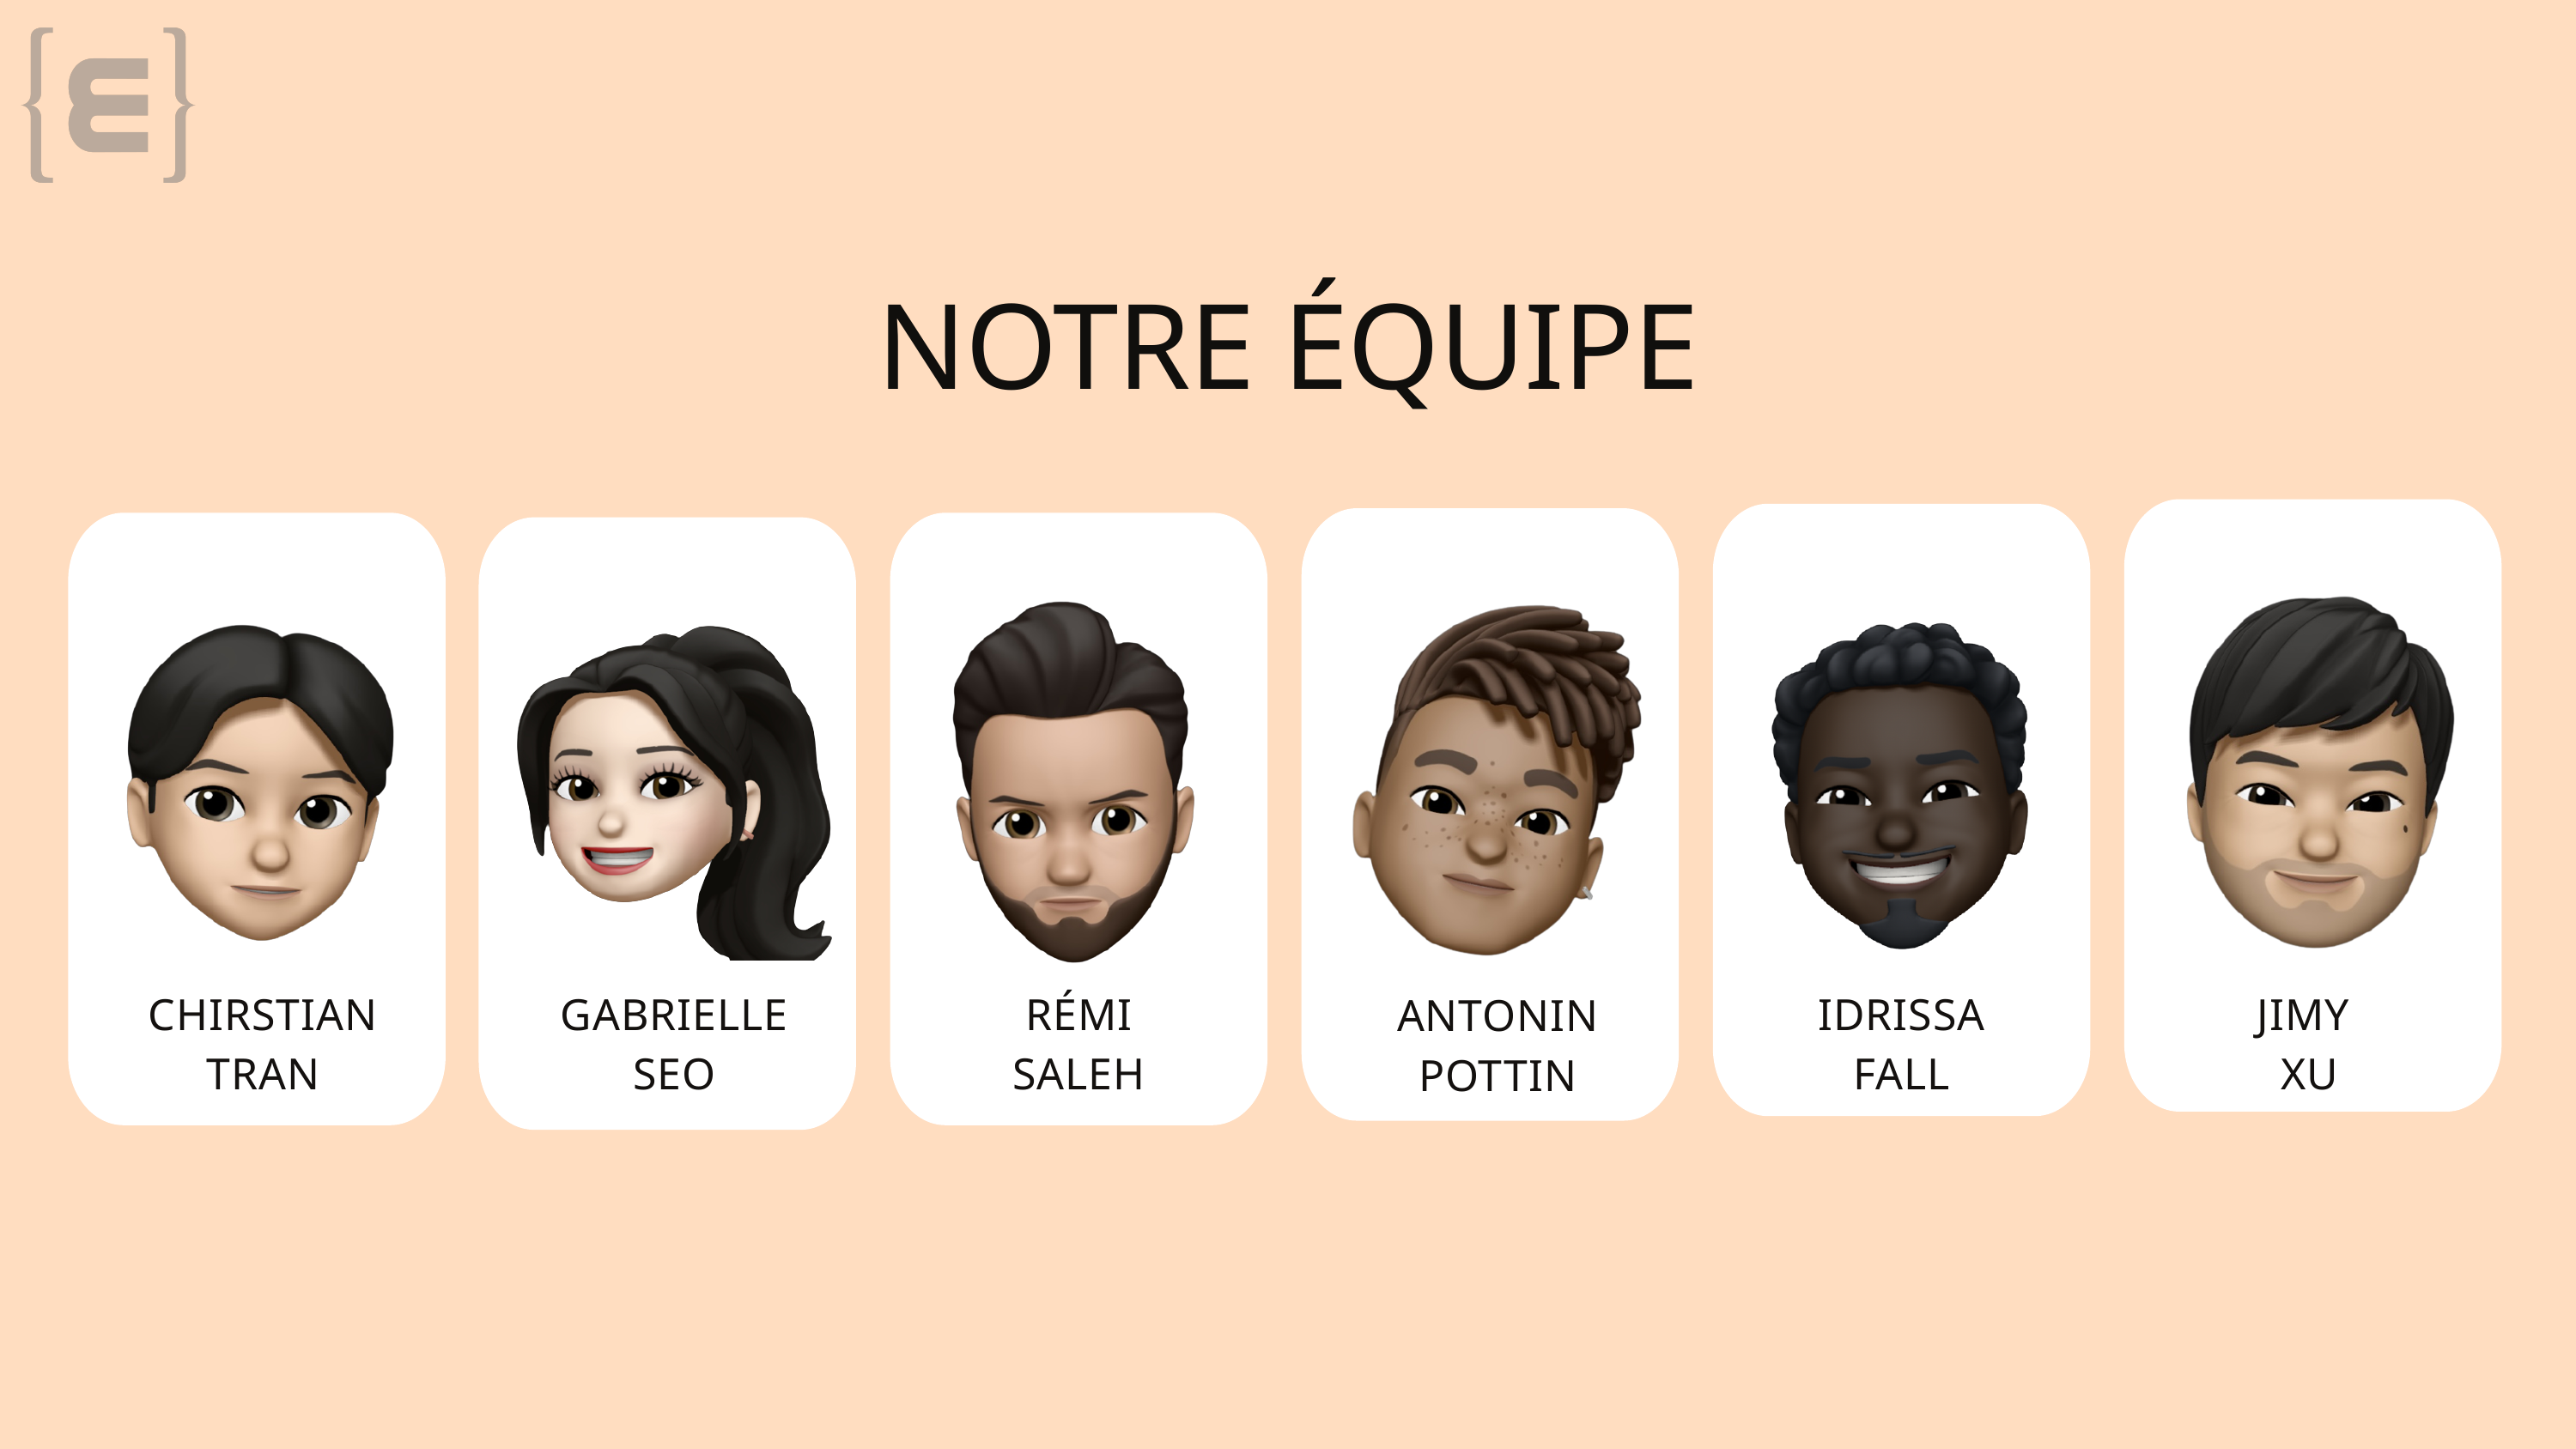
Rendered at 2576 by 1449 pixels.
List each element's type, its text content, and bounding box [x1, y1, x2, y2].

picture [878, 565, 1256, 1015]
text_box NOTRE ÉQUIPE [631, 264, 1945, 414]
picture [41, 577, 452, 993]
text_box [1301, 1005, 1680, 1121]
picture [2113, 573, 2519, 988]
picture [20, 27, 196, 183]
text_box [1712, 503, 2091, 1117]
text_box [2123, 996, 2502, 1113]
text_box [68, 512, 447, 576]
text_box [1301, 507, 1680, 570]
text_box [68, 998, 447, 1125]
picture [1291, 571, 1697, 997]
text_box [478, 967, 857, 1131]
picture [469, 603, 868, 961]
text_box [2123, 499, 2502, 573]
picture [1752, 607, 2050, 965]
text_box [478, 517, 857, 602]
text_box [890, 512, 1268, 1125]
